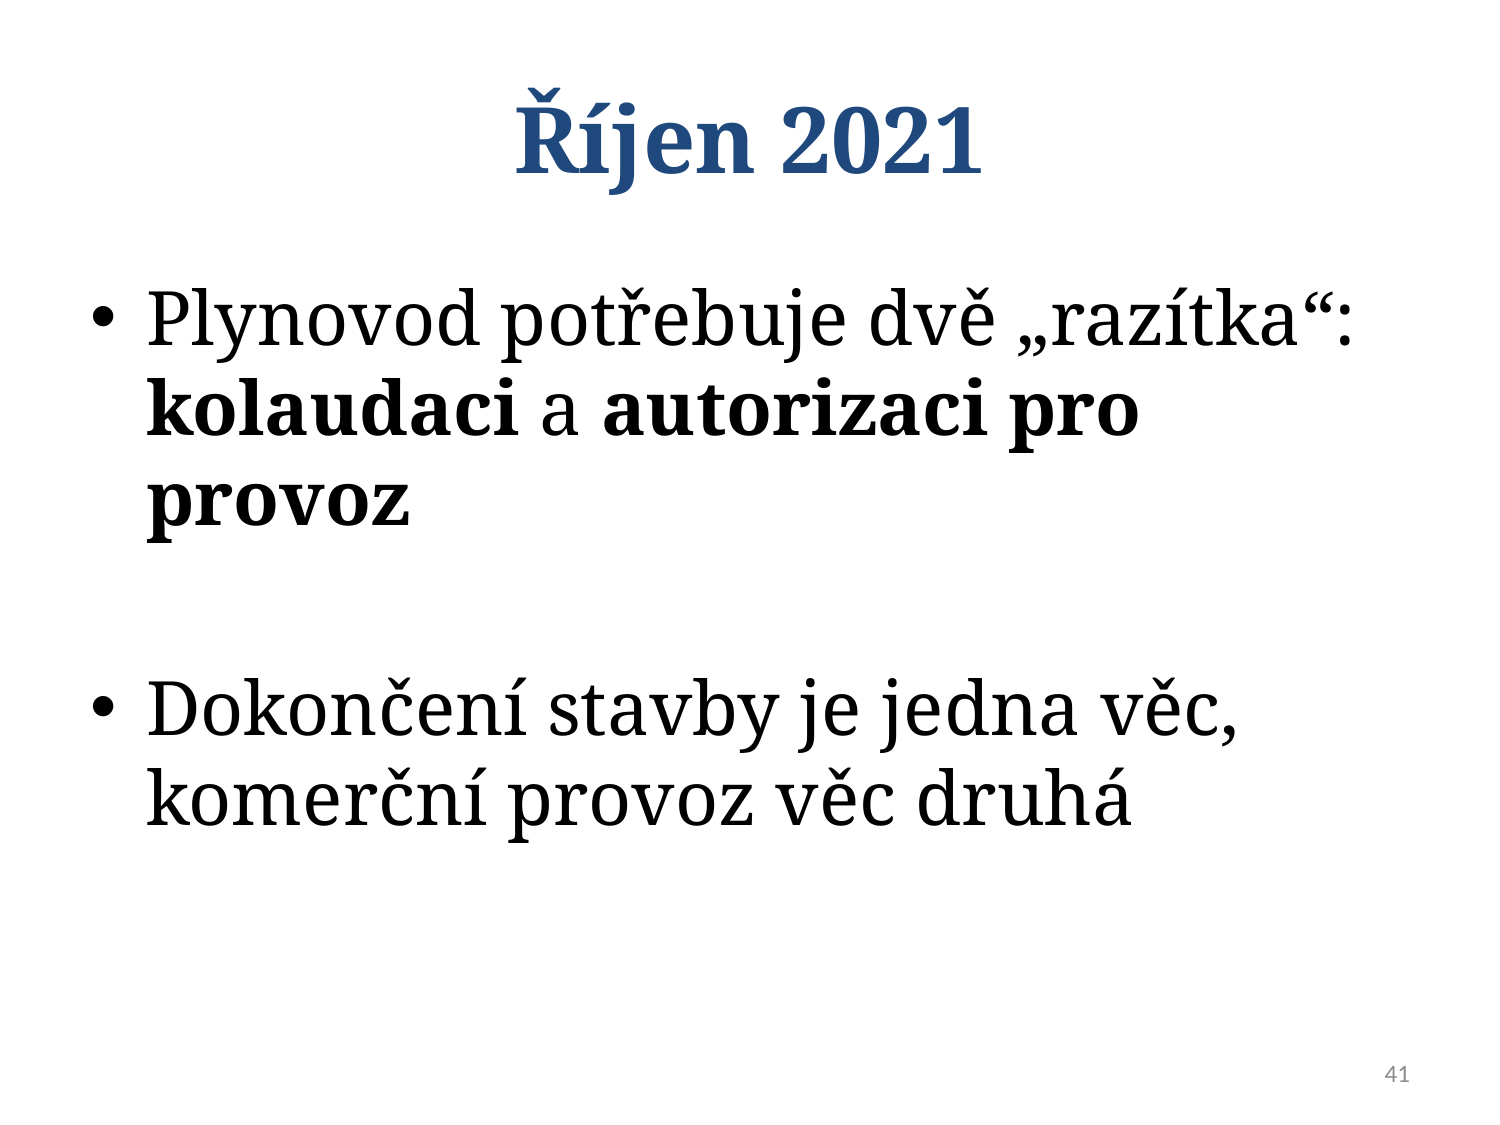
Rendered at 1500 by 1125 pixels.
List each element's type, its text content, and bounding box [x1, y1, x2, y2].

title Říjen 2021 [75, 42, 1425, 231]
list Plynovod potřebuje dvě „razítka“: kolaudaci a autorizaci pro provoz Dokončení stavby je jedna věc, komerční provoz věc druhá [75, 262, 1425, 1005]
slide_number 41 [1074, 1042, 1425, 1103]
